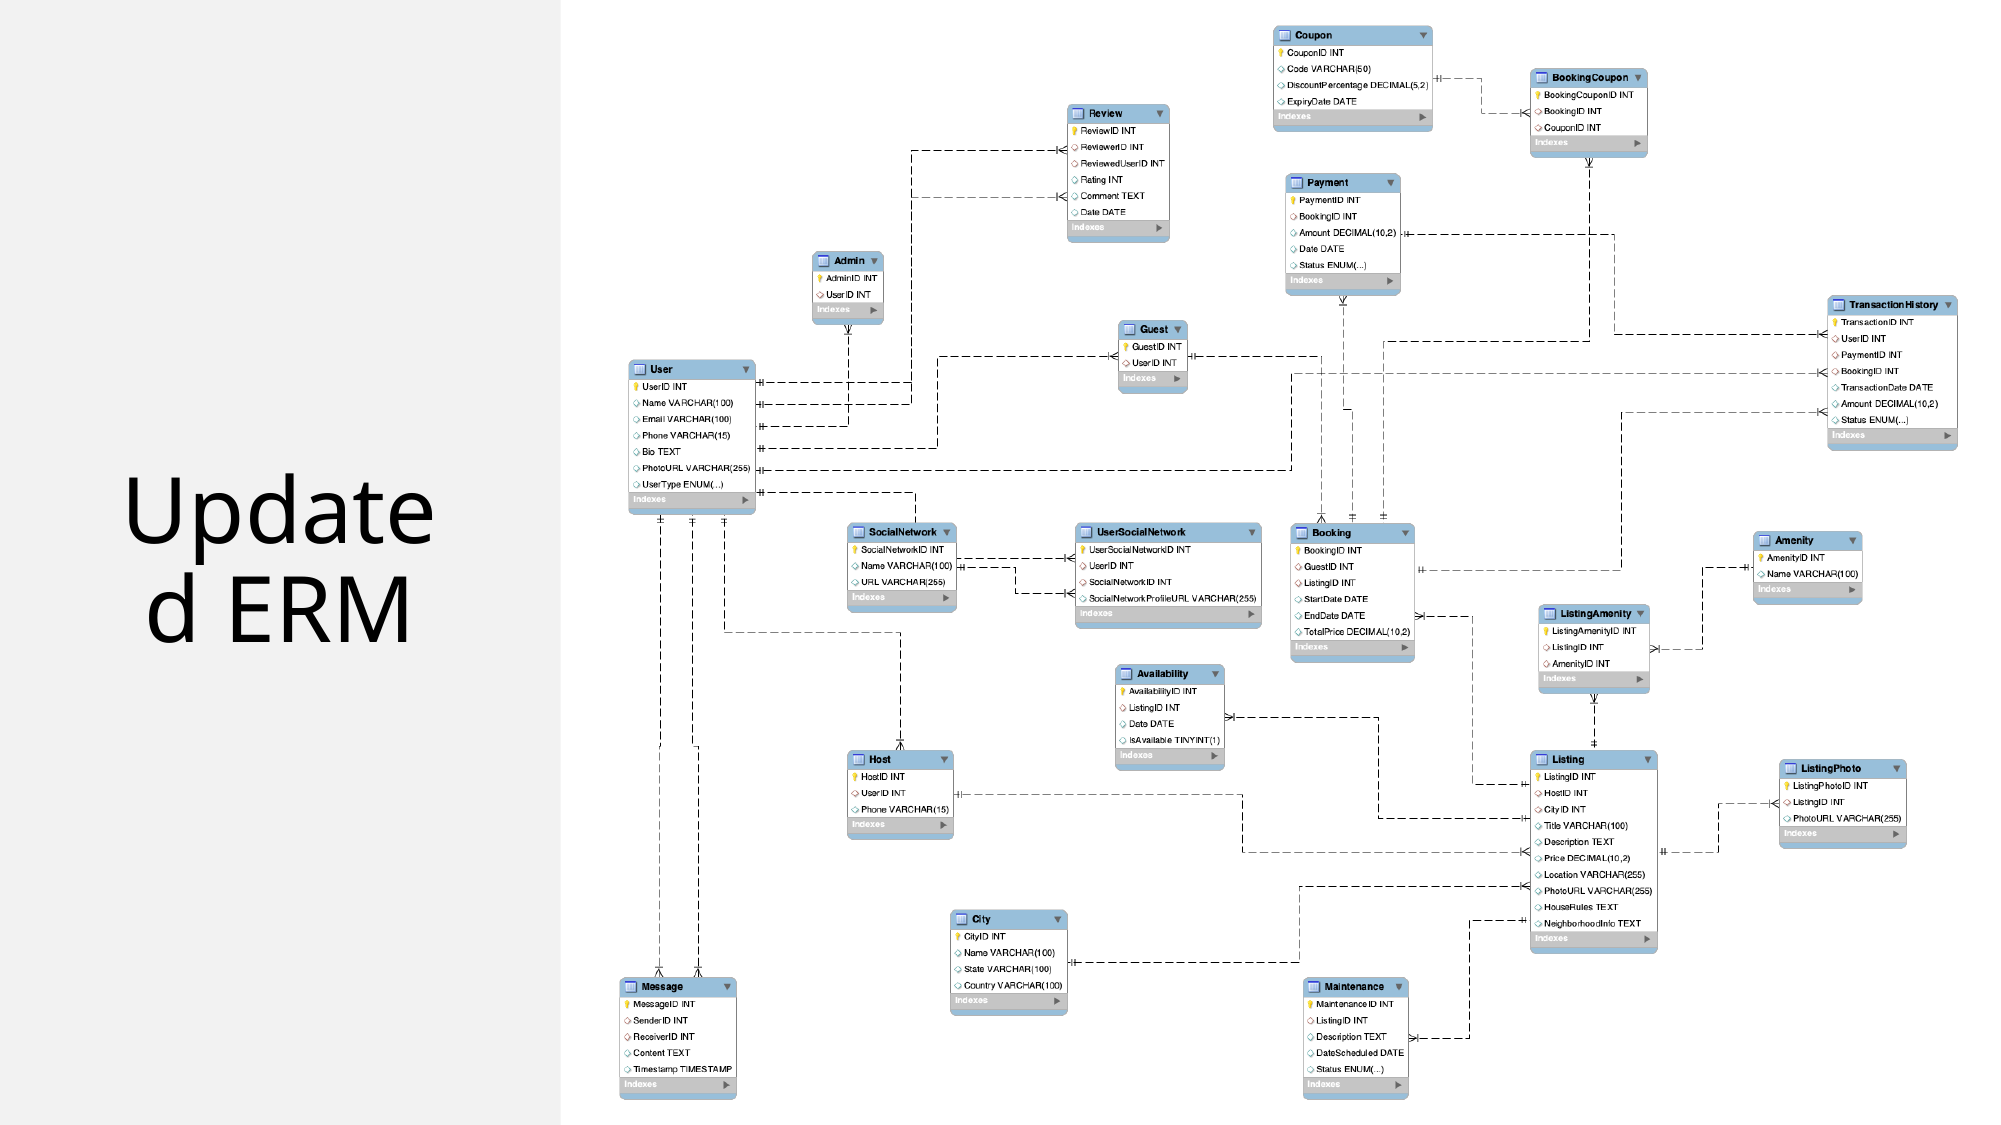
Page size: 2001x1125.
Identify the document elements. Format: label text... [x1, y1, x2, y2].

text_box [0, 0, 562, 1125]
title Updated ERM [85, 452, 475, 673]
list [611, 17, 1966, 1108]
